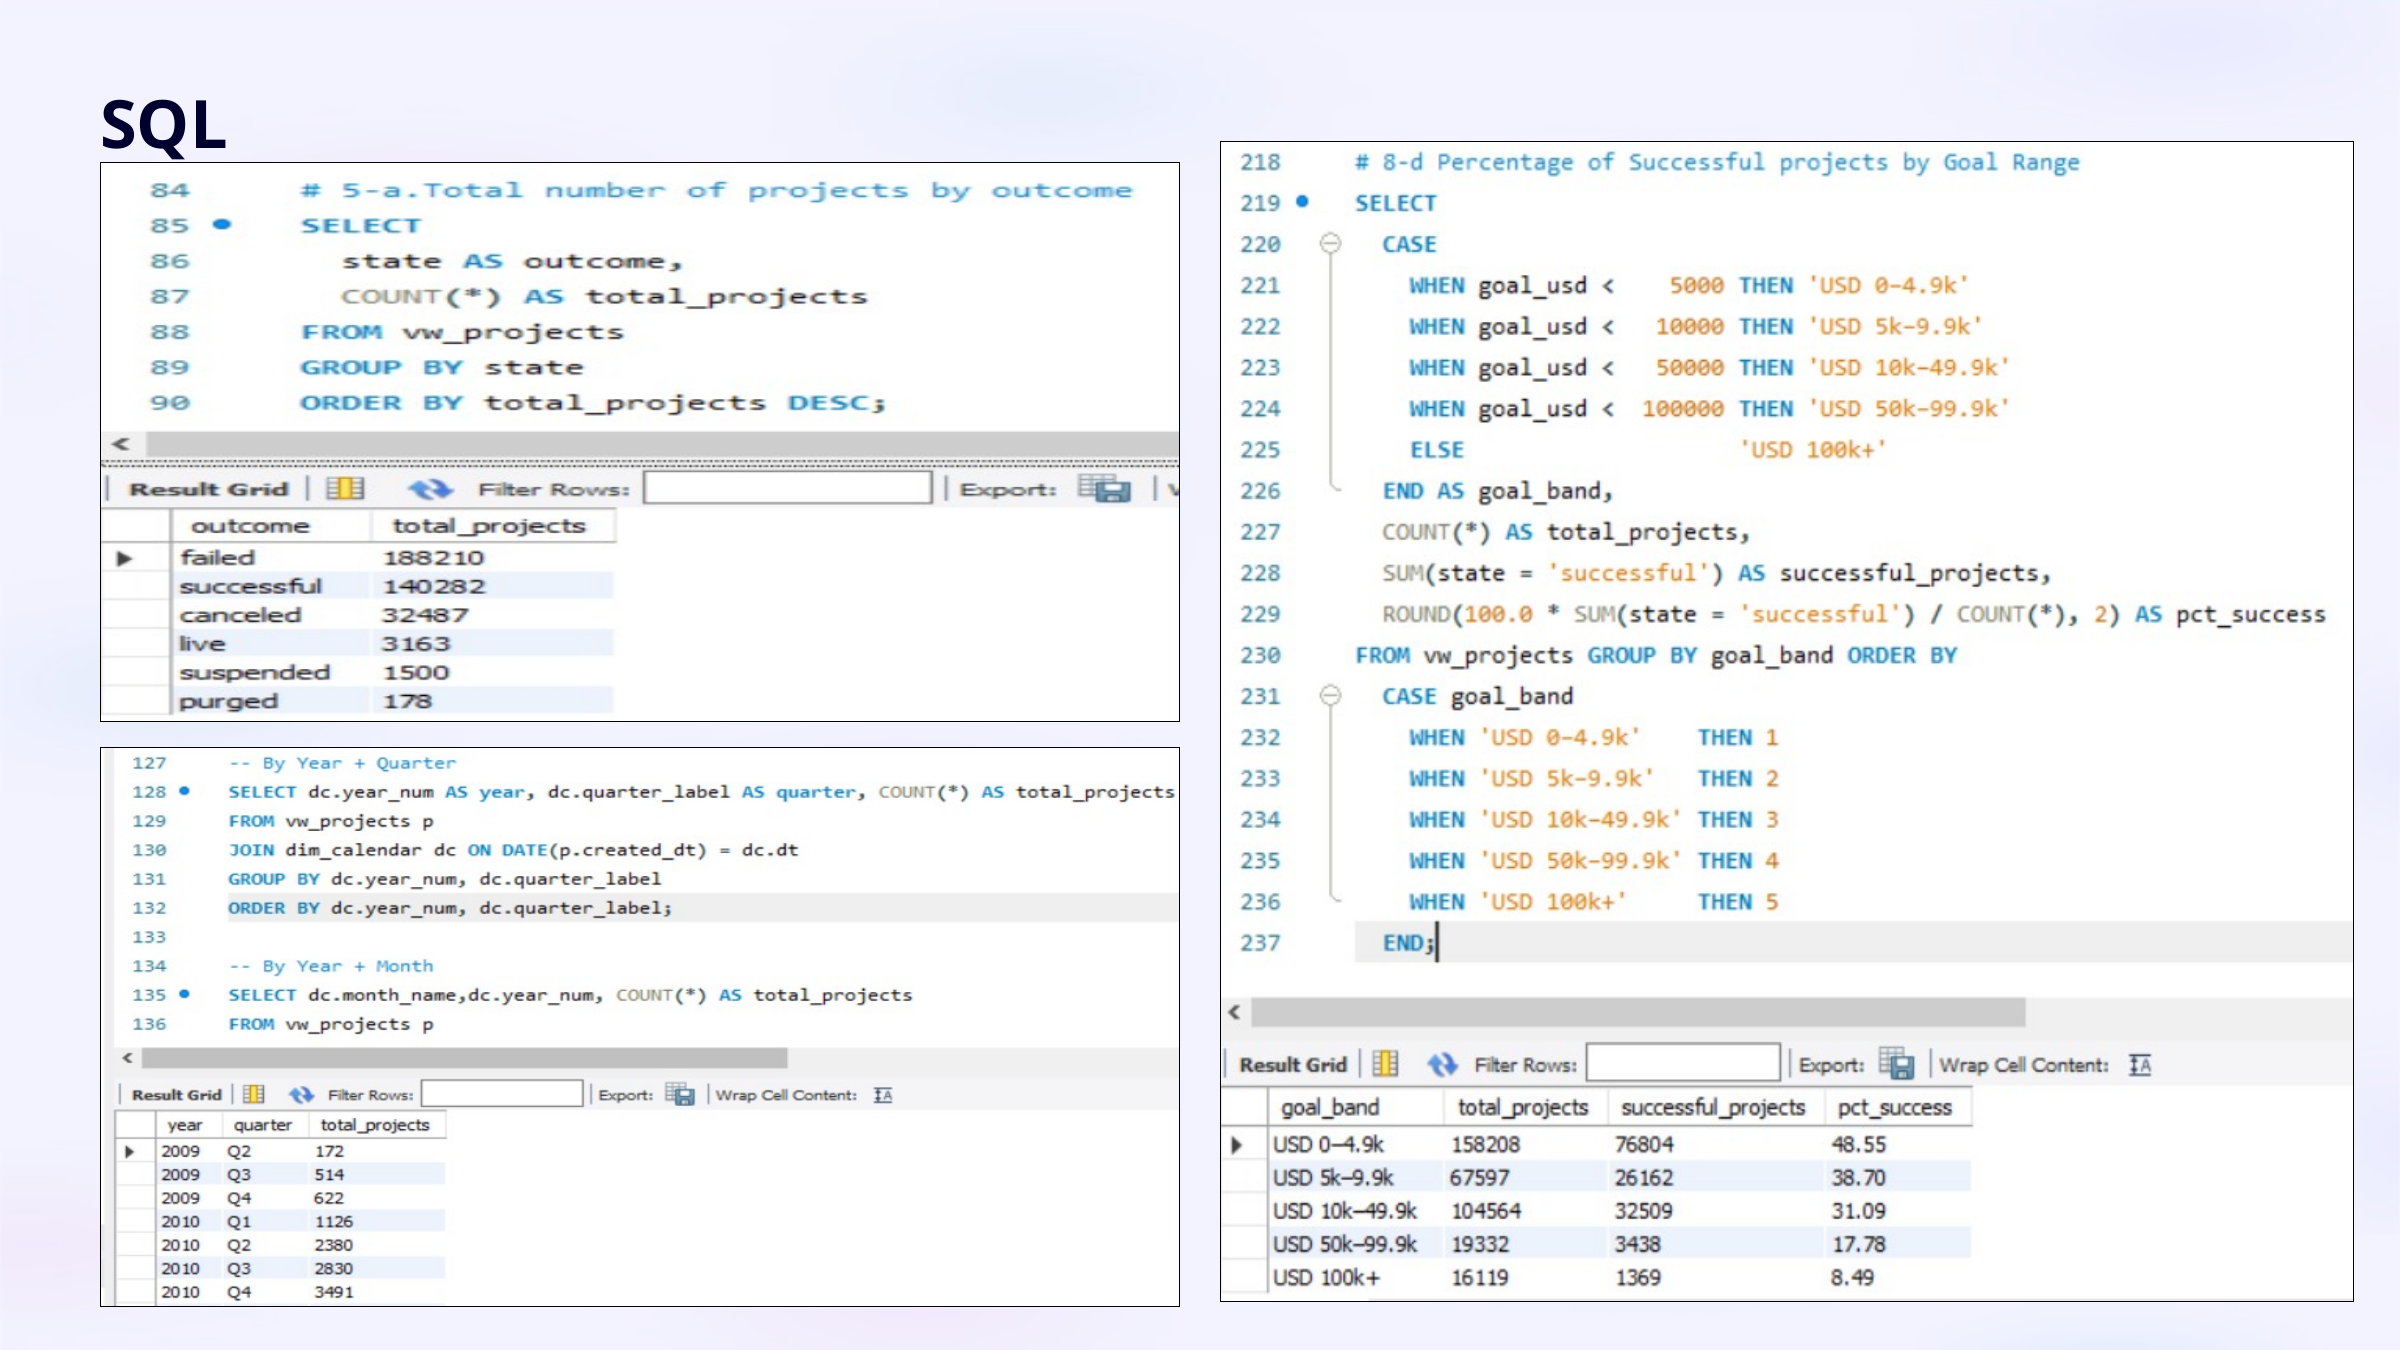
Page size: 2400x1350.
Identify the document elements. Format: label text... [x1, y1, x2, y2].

picture [1220, 141, 2400, 1350]
text_box SQL [100, 78, 1085, 162]
picture [100, 162, 1180, 722]
picture [100, 747, 1180, 1307]
